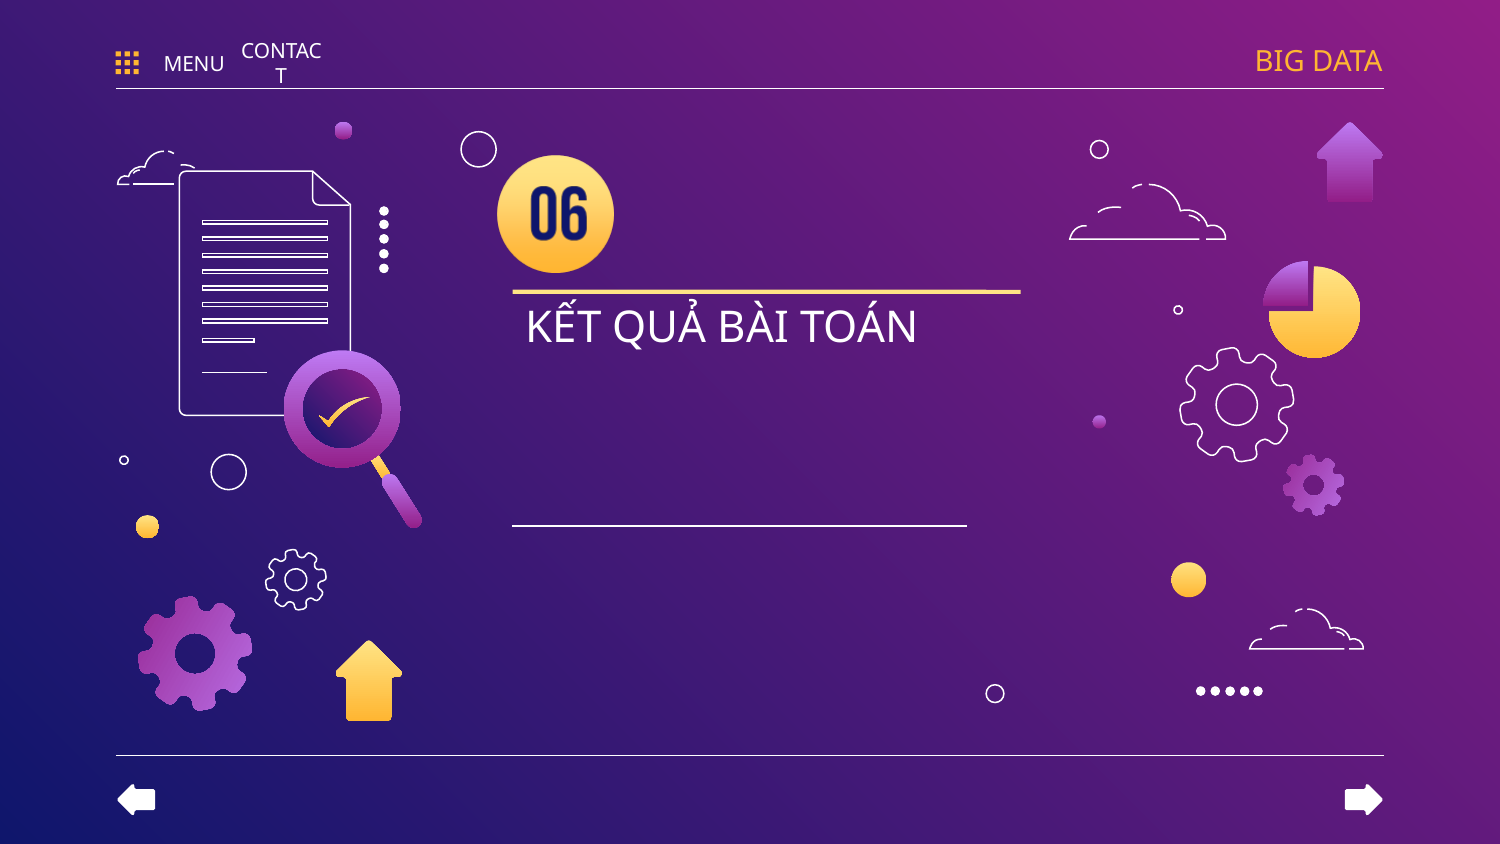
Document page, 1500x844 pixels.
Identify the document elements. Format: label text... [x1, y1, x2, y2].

text_box [335, 640, 402, 721]
text_box MENU [151, 45, 237, 81]
text_box [109, 45, 145, 81]
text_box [179, 170, 351, 416]
picture [483, 150, 635, 309]
text_box [265, 549, 327, 610]
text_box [1223, 658, 1235, 724]
text_box BIG DATA [1158, 34, 1383, 85]
text_box CONTACT [238, 45, 324, 81]
text_box [1179, 347, 1294, 462]
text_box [278, 350, 423, 530]
text_box [1317, 122, 1383, 203]
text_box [115, 50, 139, 75]
text_box [136, 515, 160, 539]
text_box [1171, 562, 1207, 598]
text_box [117, 784, 156, 816]
text_box [334, 121, 353, 140]
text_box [1069, 184, 1227, 240]
text_box [138, 596, 252, 711]
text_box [512, 291, 1021, 501]
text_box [378, 206, 390, 273]
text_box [116, 150, 195, 185]
text_box [1344, 784, 1383, 816]
text_box [1092, 415, 1106, 429]
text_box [1249, 608, 1365, 650]
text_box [1263, 260, 1365, 362]
text_box [1283, 454, 1344, 516]
